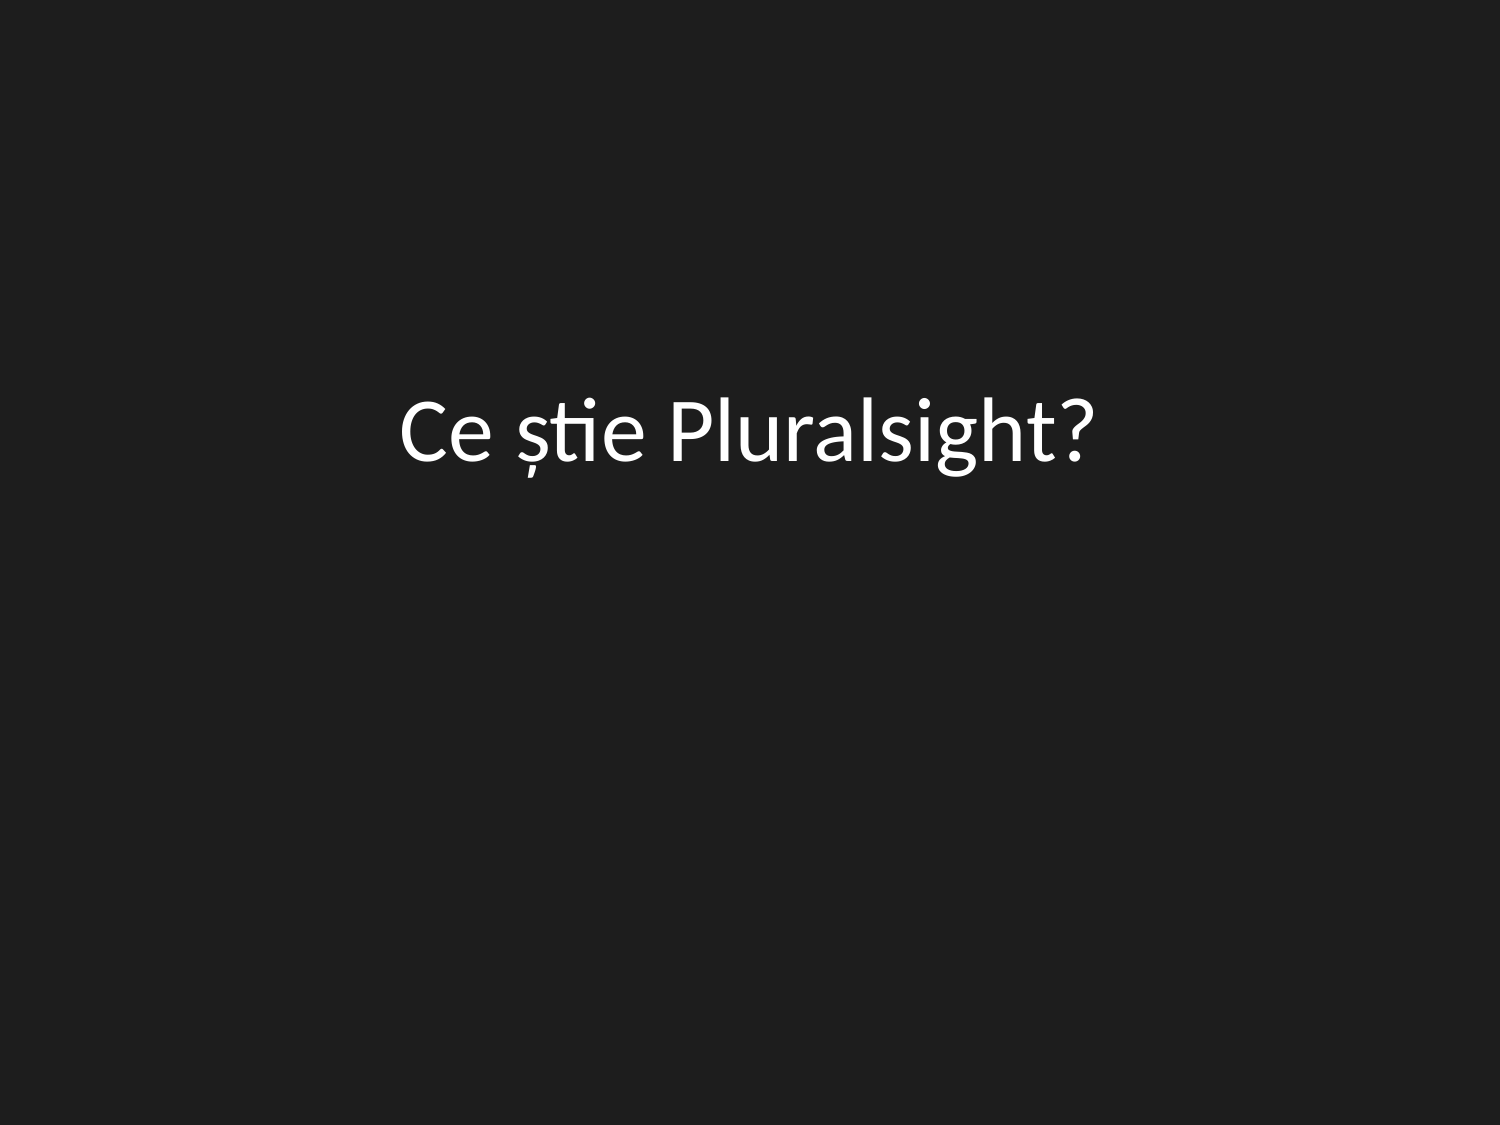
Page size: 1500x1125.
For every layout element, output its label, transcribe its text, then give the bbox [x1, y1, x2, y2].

text_box Ce știe Pluralsight? [0, 362, 1500, 488]
